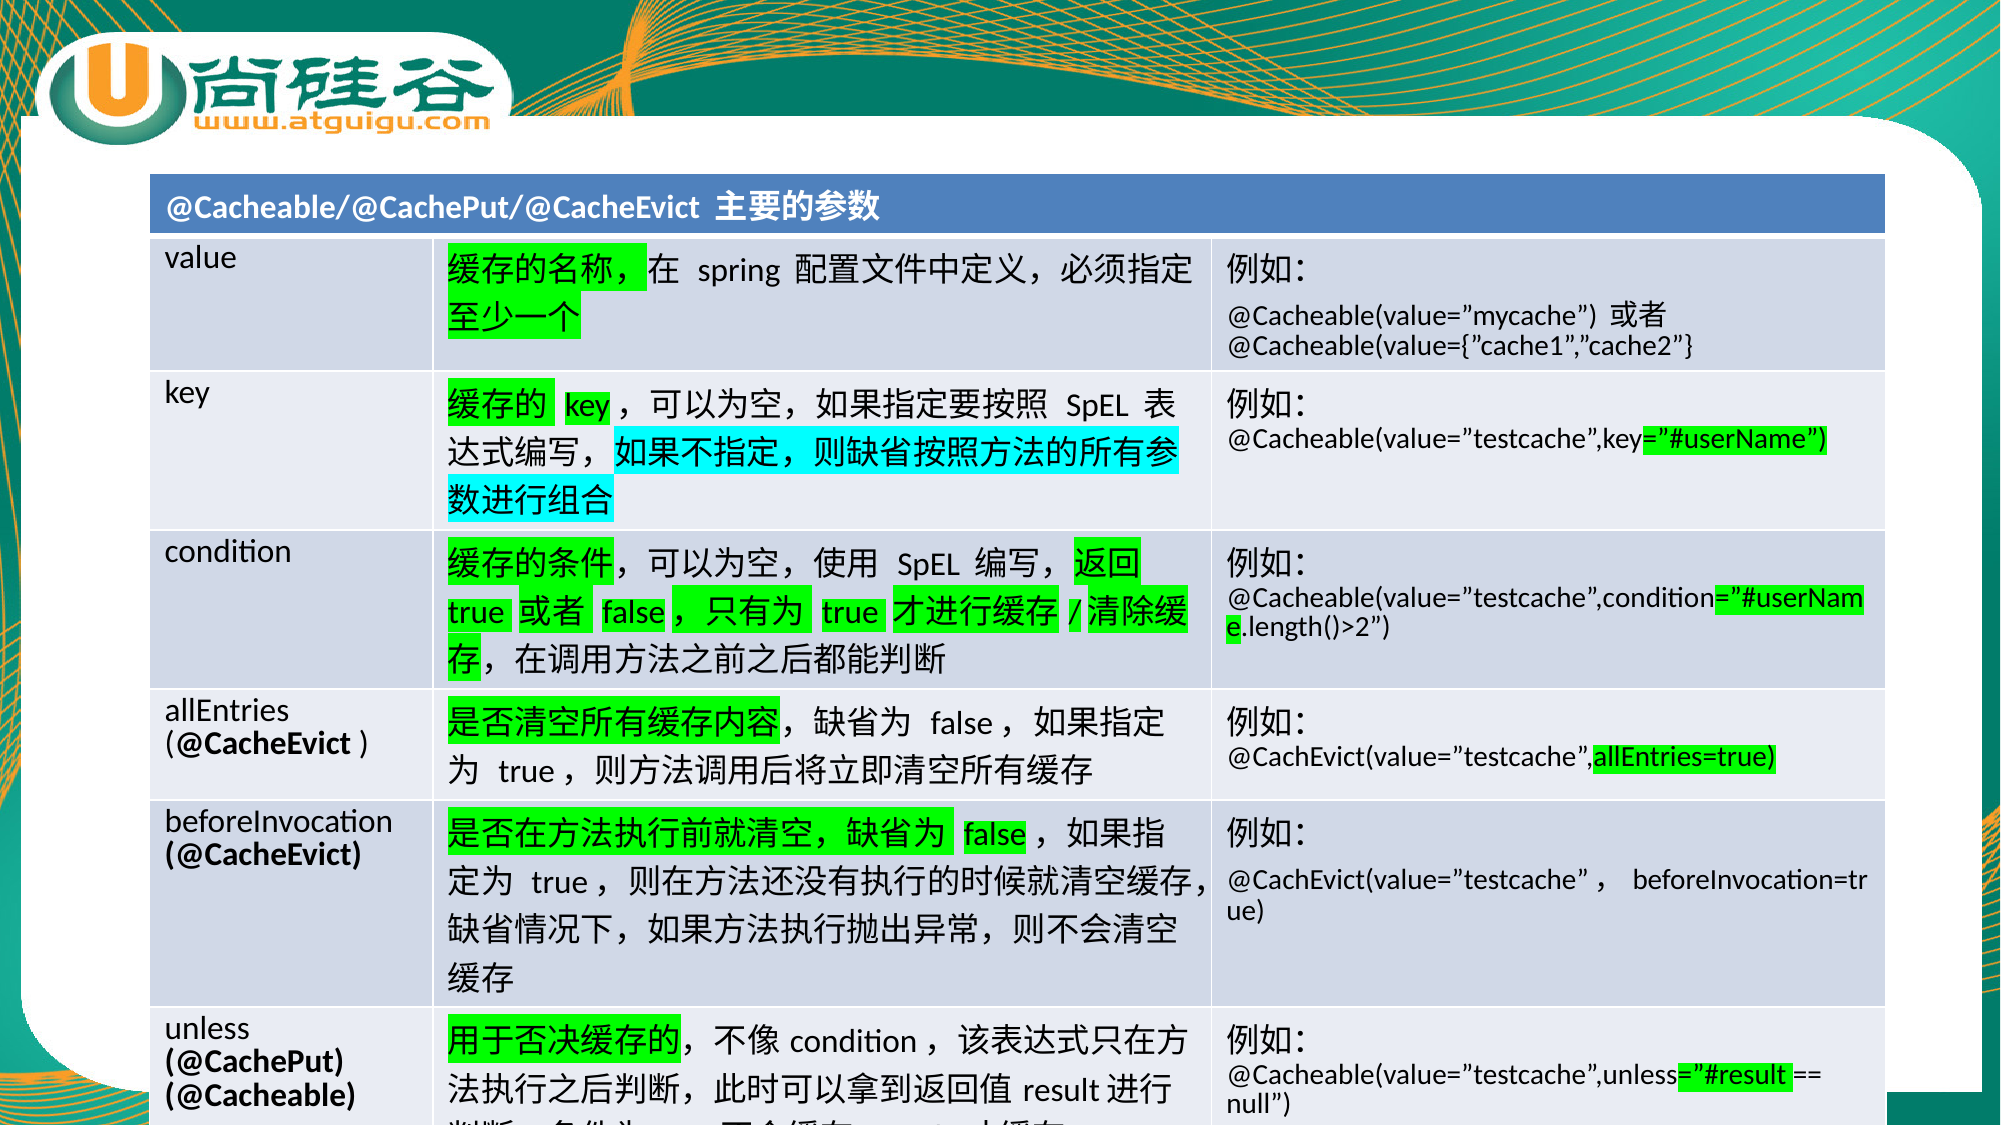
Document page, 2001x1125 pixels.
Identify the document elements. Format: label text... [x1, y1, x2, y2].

table_cell 例如： @Cacheable(value=”testcache”,condition=”#userName.length()>2”) [1212, 531, 1885, 688]
picture [0, 0, 2001, 1125]
table_cell 例如： @Cacheable(value=”mycache”) 或者 @Cacheable(value={”cache1”,”cache2”} [1212, 239, 1885, 370]
table_cell 缓存的条件，可以为空，使用 SpEL 编写，返回 true 或者 false，只有为 true 才进行缓存/清除缓存，在调用方法之前之后都能判断 [434, 531, 1211, 688]
table_cell key [150, 372, 432, 529]
table_cell condition [150, 531, 432, 688]
table_cell unless (@CachePut) (@Cacheable) [150, 1008, 432, 1125]
table_cell 例如： @CachEvict(value=”testcache”，beforeInvocation=true) [1212, 801, 1885, 1006]
table_cell value [150, 239, 432, 370]
table_cell 是否清空所有缓存内容，缺省为 false，如果指定为 true，则方法调用后将立即清空所有缓存 [434, 690, 1211, 799]
table_cell beforeInvocation (@CacheEvict) [150, 801, 432, 1006]
table_cell allEntries (@CacheEvict ) [150, 690, 432, 799]
table_cell 用于否决缓存的，不像condition，该表达式只在方法执行之后判断，此时可以拿到返回值result进行判断。条件为true不会缓存，fasle才缓存 [434, 1008, 1211, 1125]
table_cell 例如： @CachEvict(value=”testcache”,allEntries=true) [1212, 690, 1885, 799]
table_cell 是否在方法执行前就清空，缺省为 false，如果指定为 true，则在方法还没有执行的时候就清空缓存，缺省情况下，如果方法执行抛出异常，则不会清空缓存 [434, 801, 1211, 1006]
table_cell 缓存的 key，可以为空，如果指定要按照 SpEL 表达式编写，如果不指定，则缺省按照方法的所有参数进行组合 [434, 372, 1211, 529]
table_cell 例如： @Cacheable(value=”testcache”,unless=”#result == null”) [1212, 1008, 1885, 1125]
table_cell 缓存的名称，在 spring 配置文件中定义，必须指定至少一个 [434, 239, 1211, 370]
table_header @Cacheable/@CachePut/@CacheEvict 主要的参数 [150, 174, 1885, 233]
table_cell 例如： @Cacheable(value=”testcache”,key=”#userName”) [1212, 372, 1885, 529]
